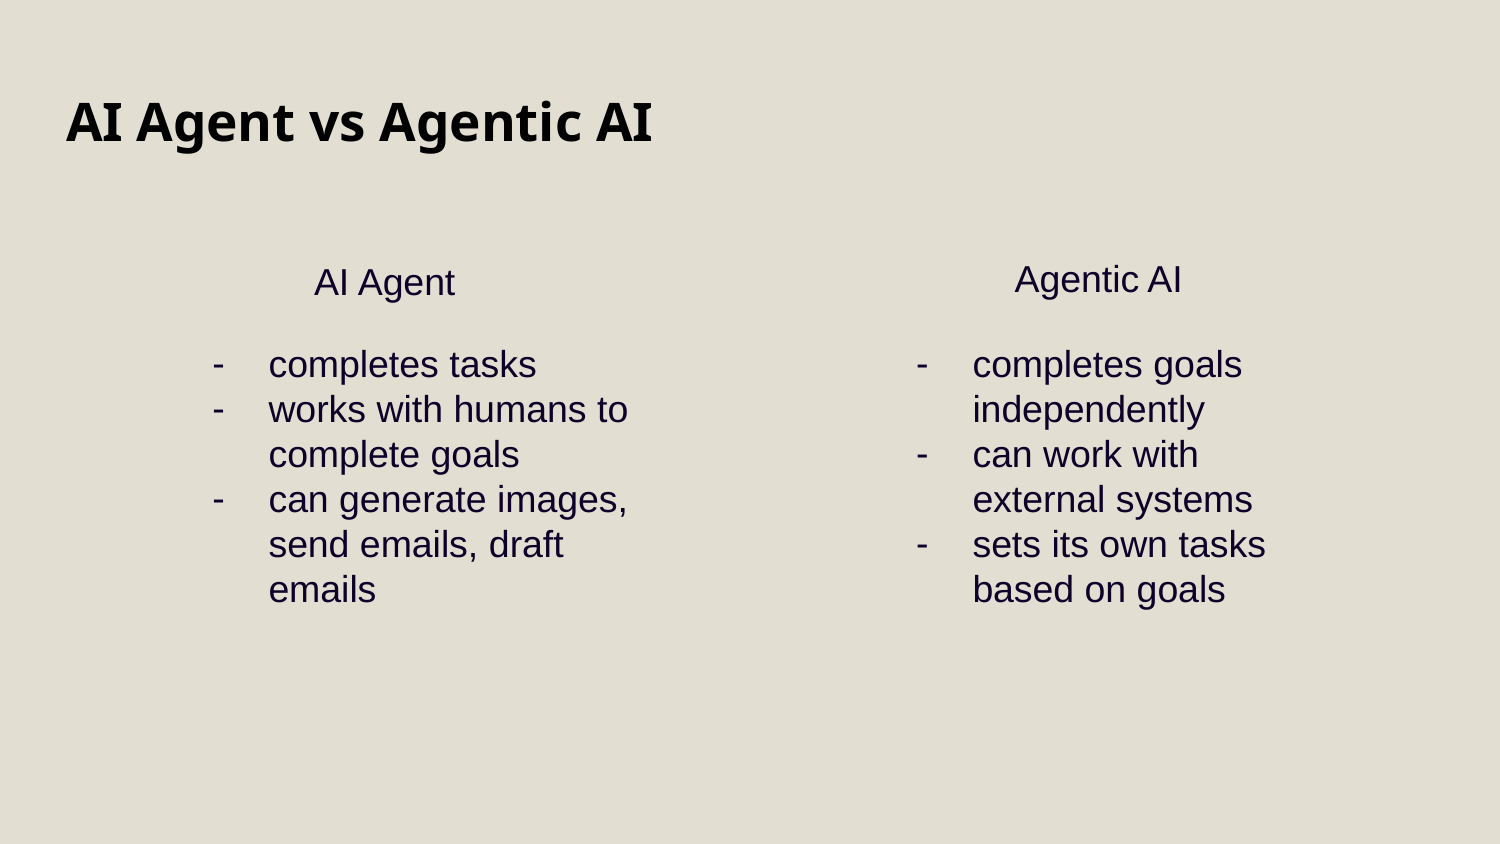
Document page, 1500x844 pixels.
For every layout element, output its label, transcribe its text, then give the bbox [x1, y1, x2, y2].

text_box completes tasks works with humans to complete goals can generate images, send emails, draft emails [178, 325, 649, 684]
text_box completes goals independently can work with external systems sets its own tasks based on goals [882, 325, 1352, 671]
text_box AI Agent [178, 242, 592, 330]
text_box Agentic AI [863, 240, 1334, 332]
title AI Agent vs Agentic AI [51, 72, 1449, 167]
